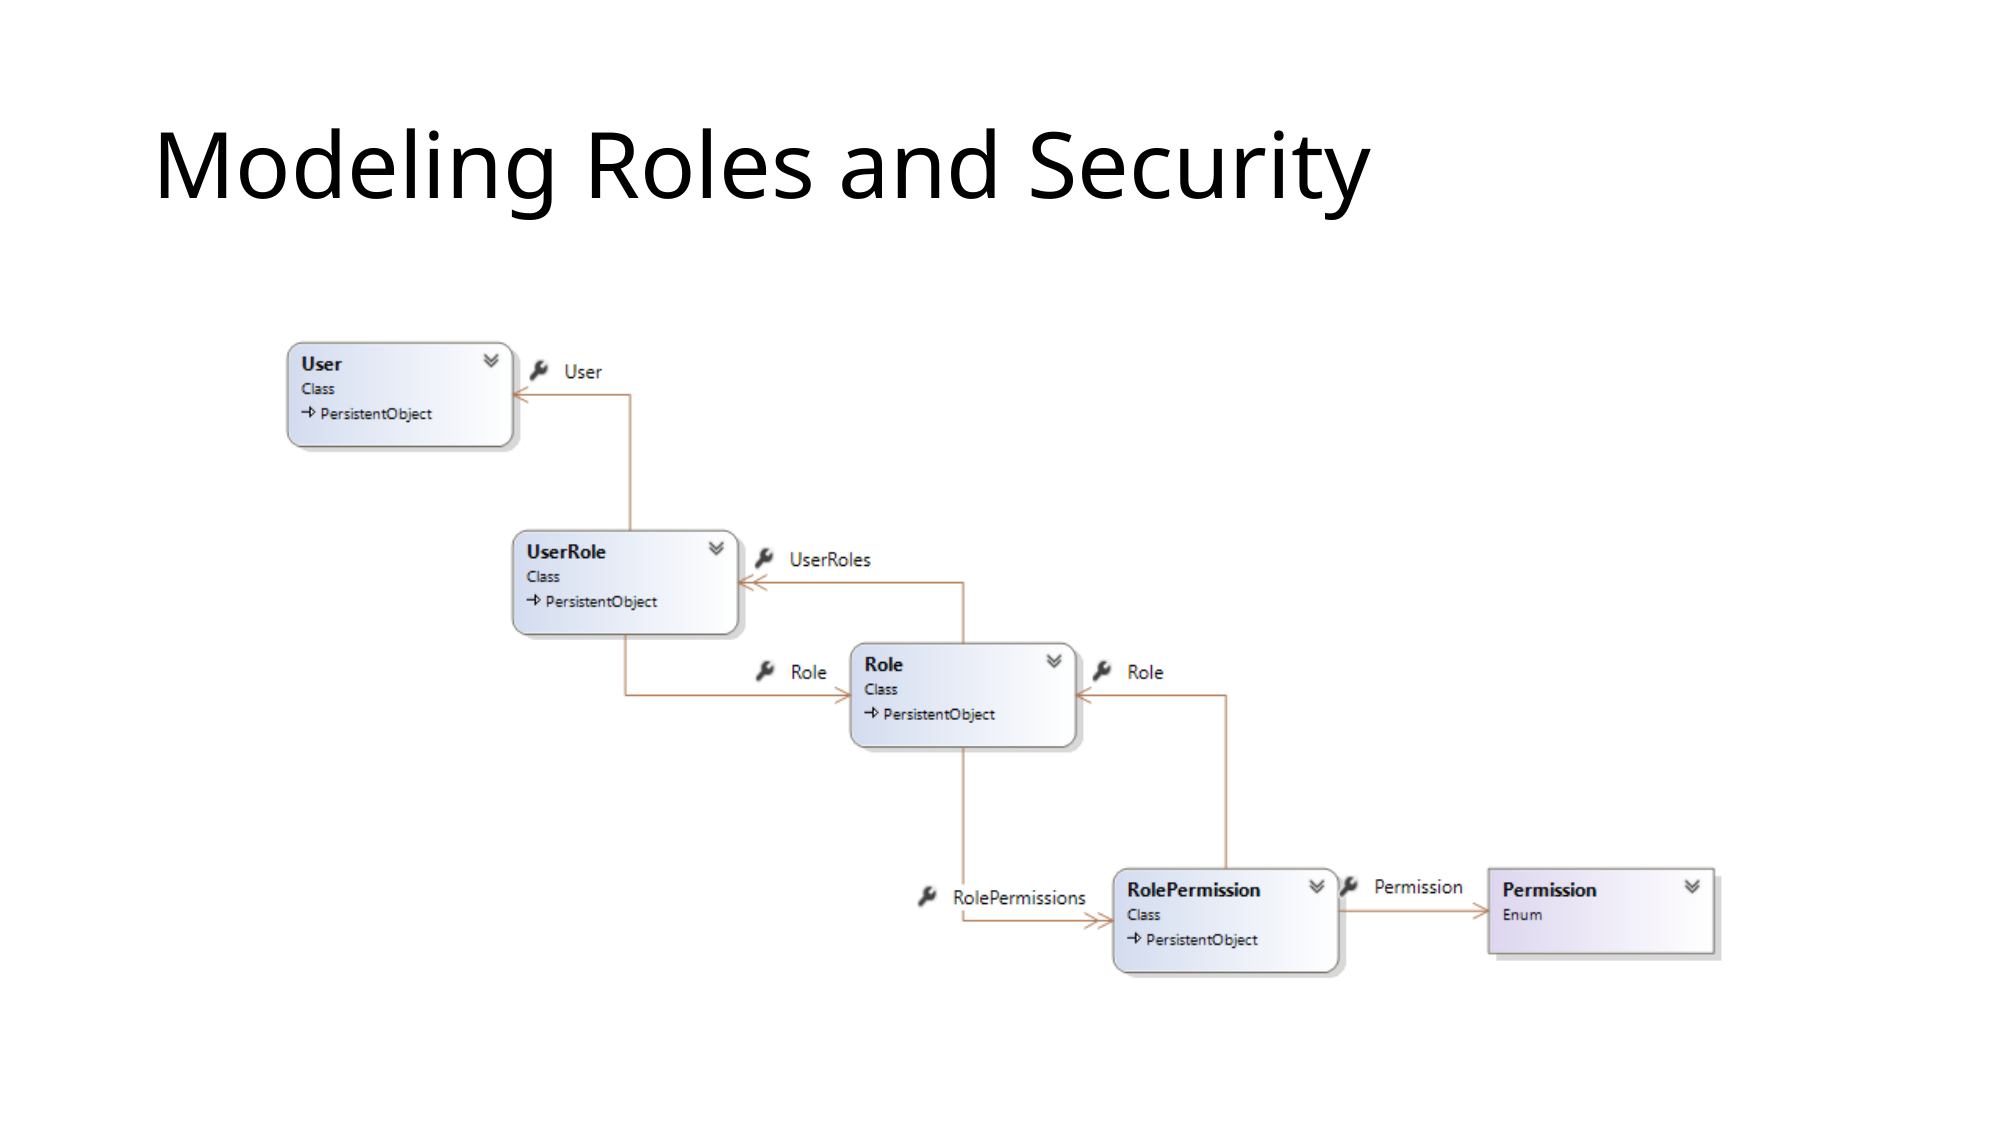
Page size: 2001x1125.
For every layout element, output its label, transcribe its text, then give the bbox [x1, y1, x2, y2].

title Modeling Roles and Security [137, 59, 1863, 278]
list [272, 327, 1728, 986]
